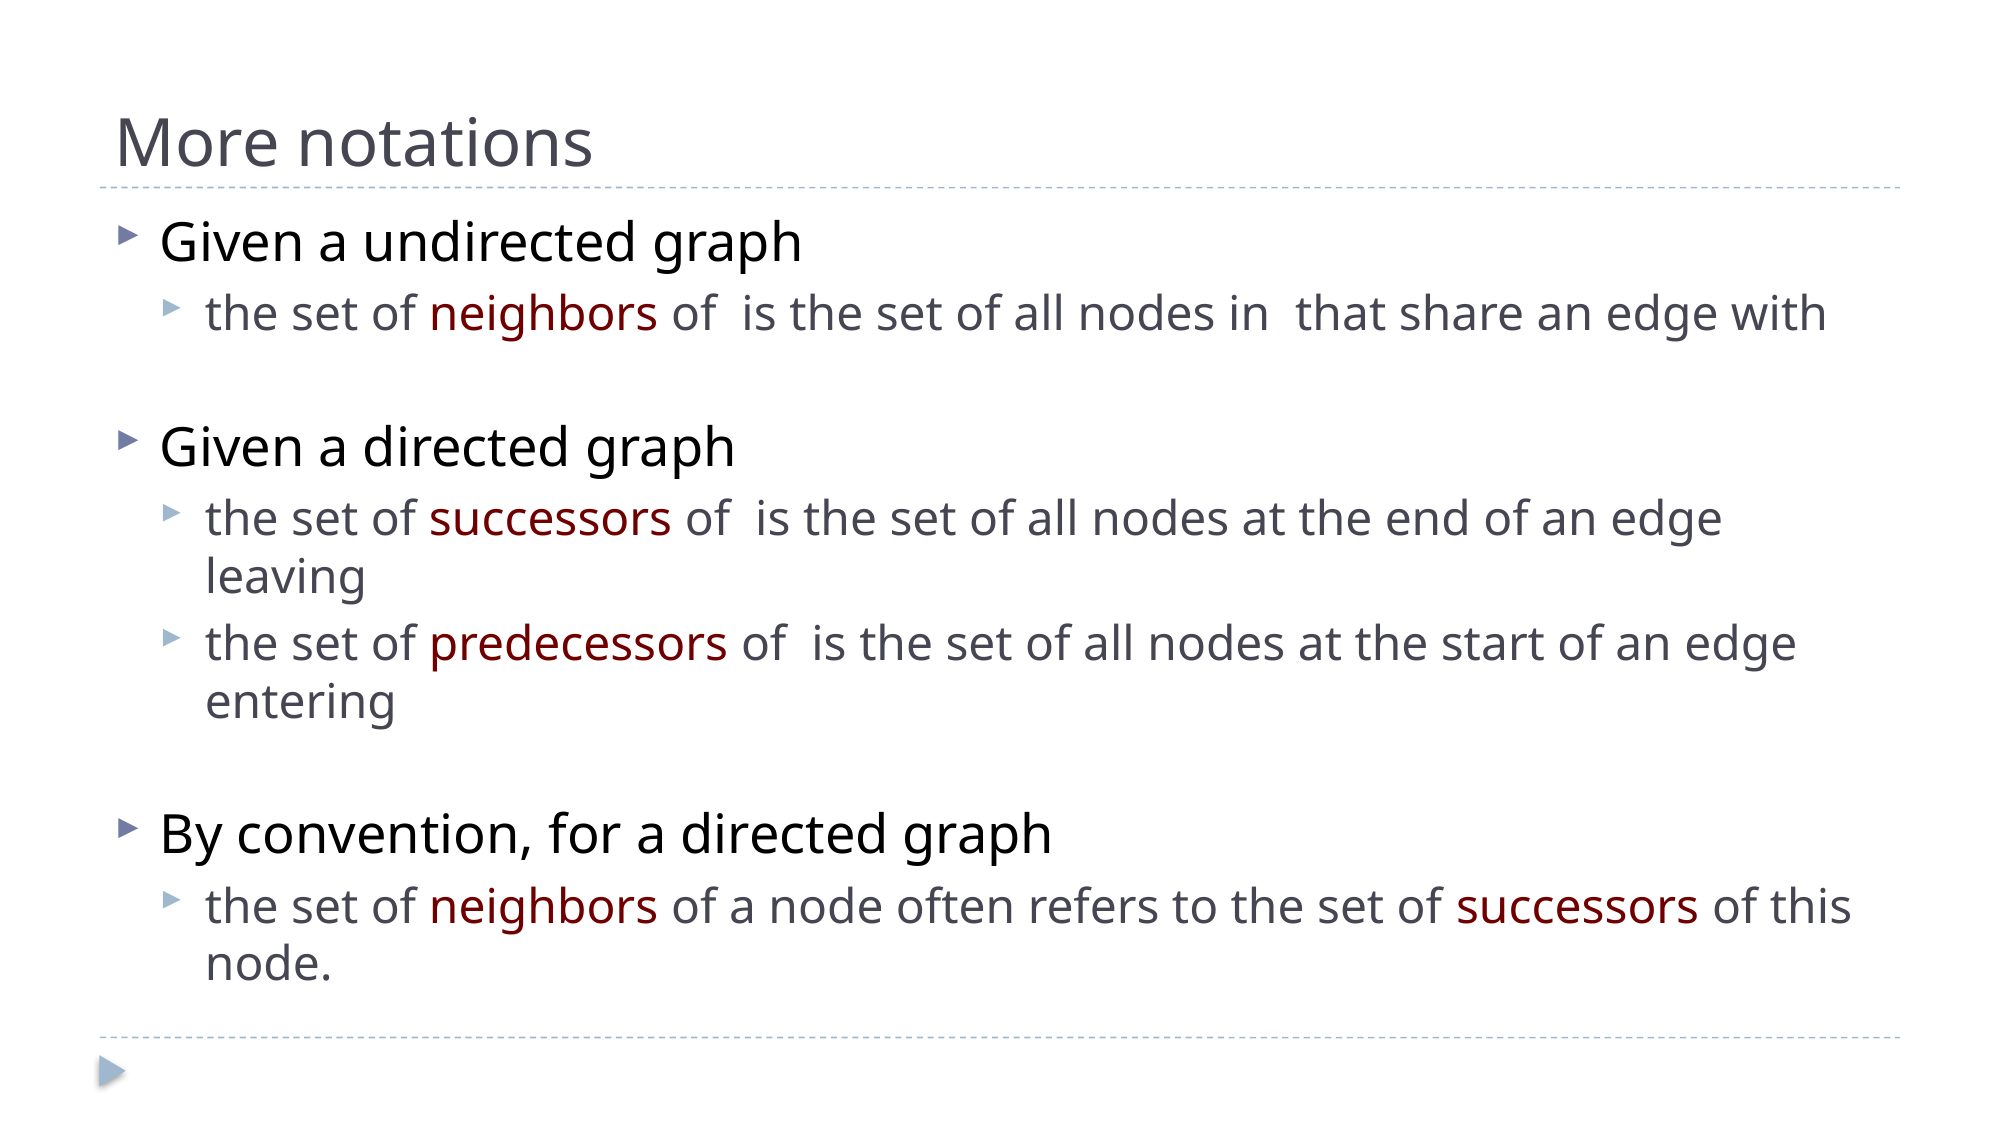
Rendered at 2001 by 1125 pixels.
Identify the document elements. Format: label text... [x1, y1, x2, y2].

title More notations [99, 24, 1901, 188]
